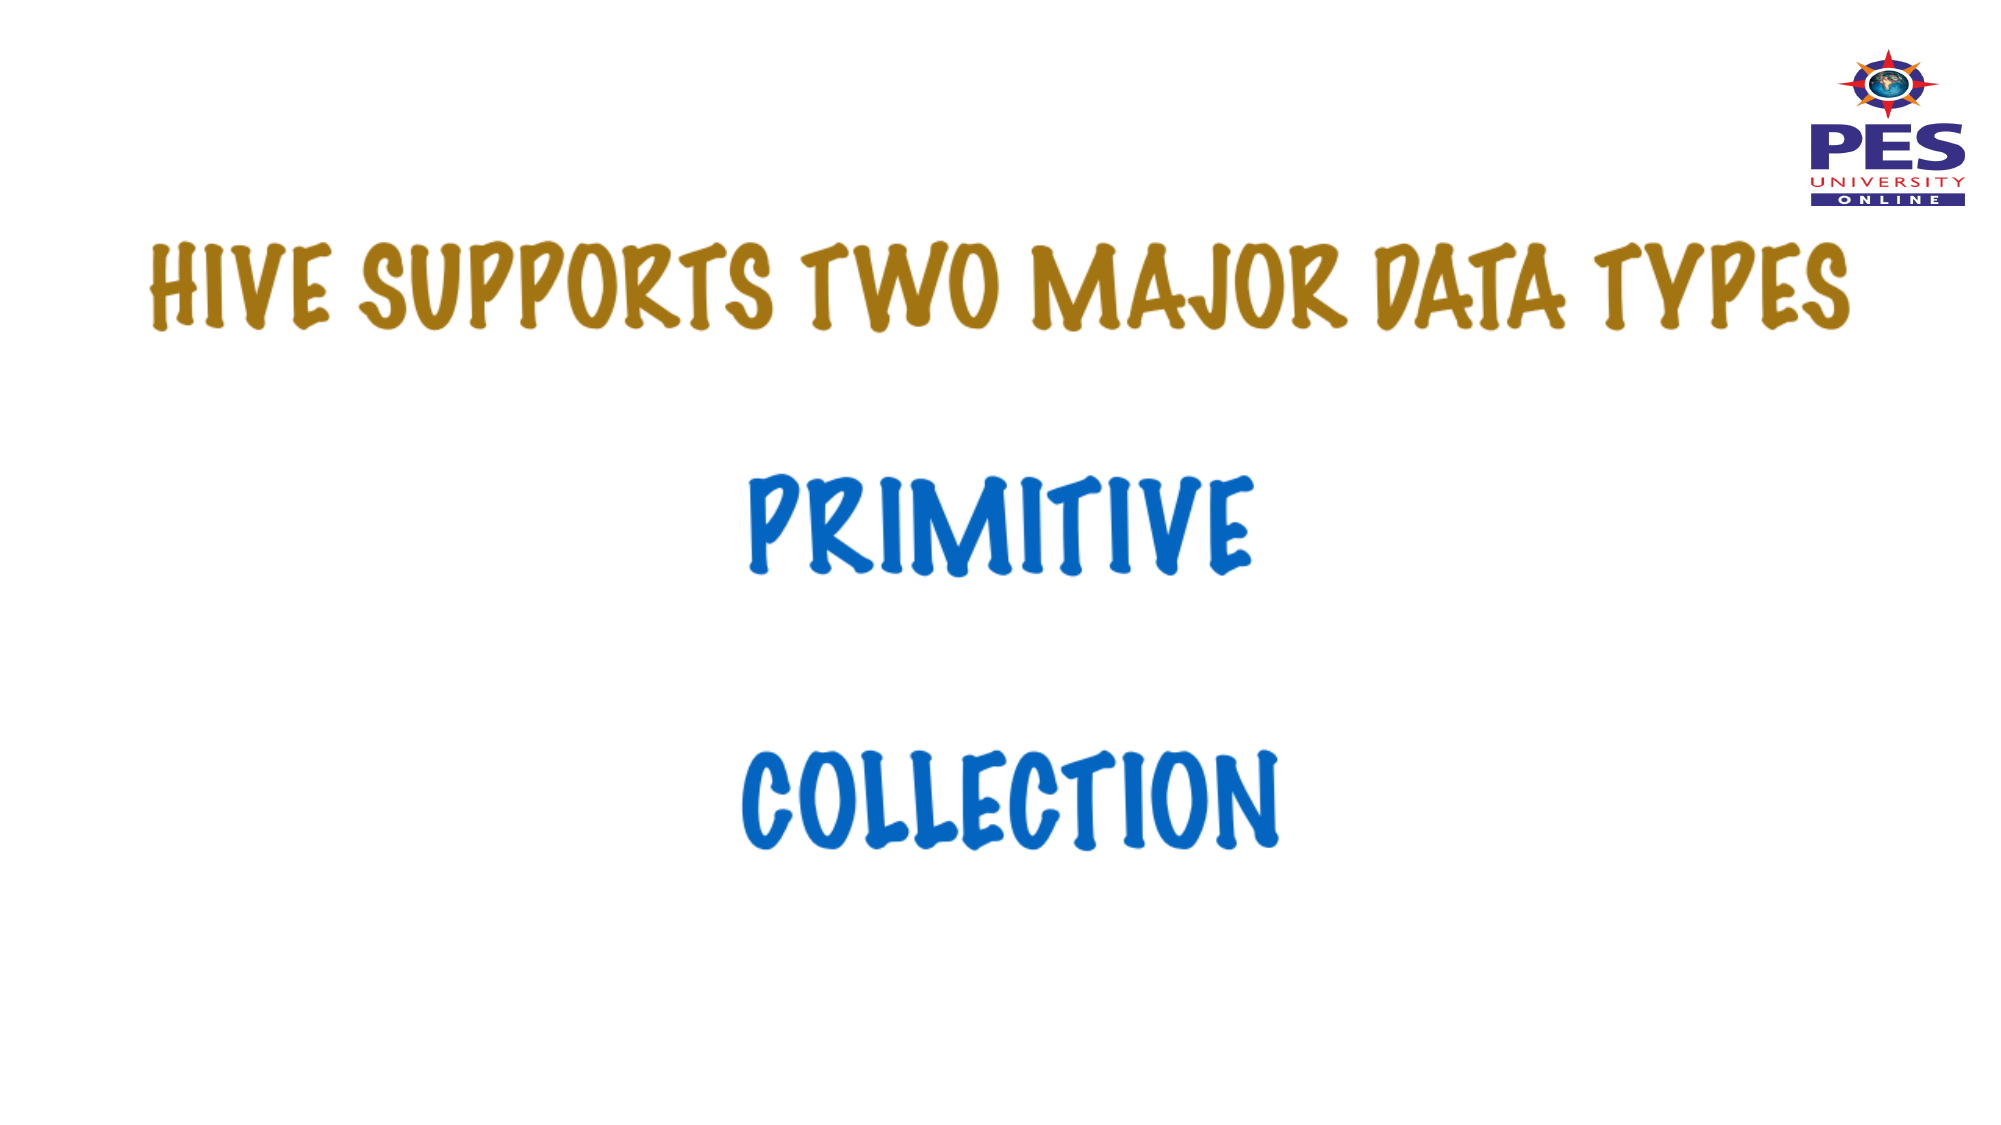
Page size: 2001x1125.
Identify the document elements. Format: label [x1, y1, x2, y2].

picture [111, 49, 1965, 920]
